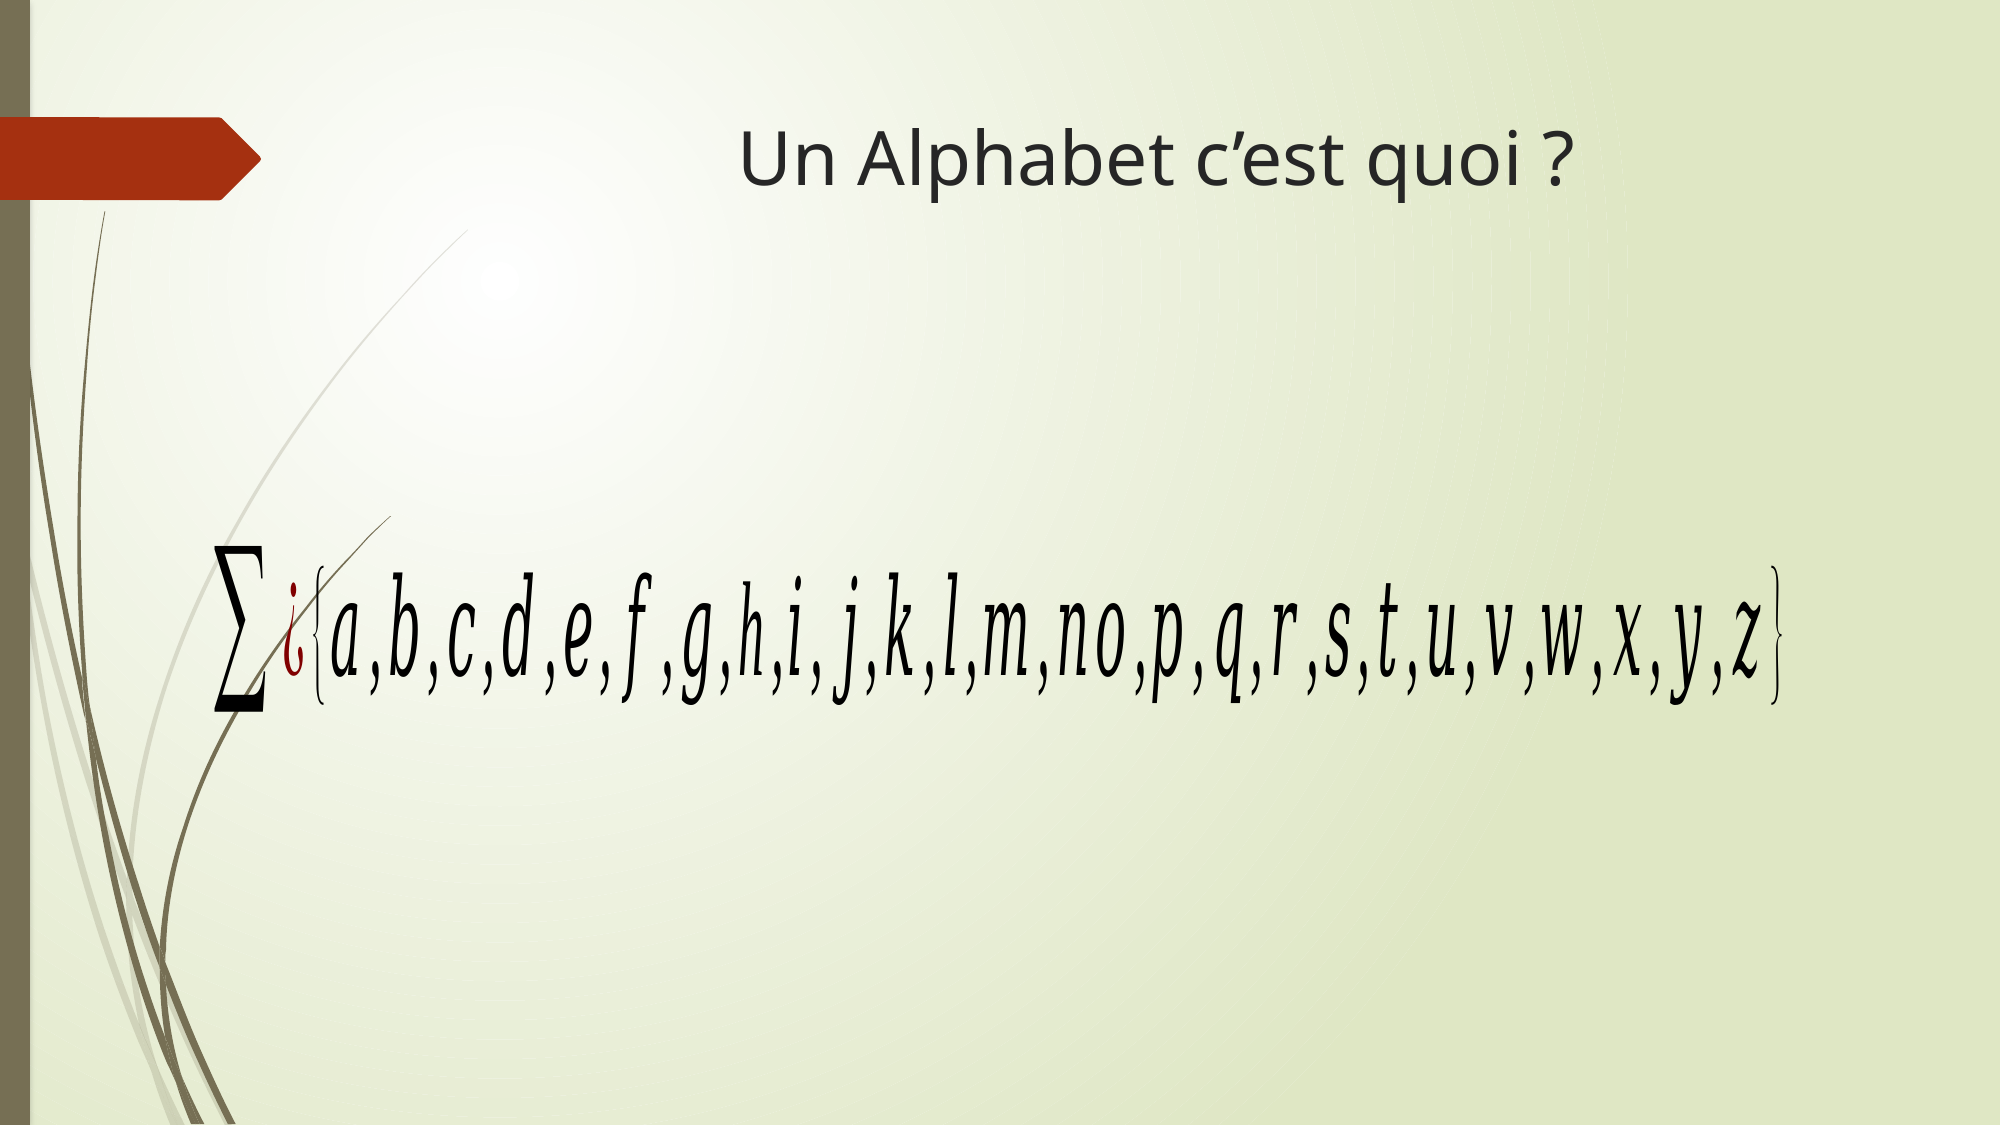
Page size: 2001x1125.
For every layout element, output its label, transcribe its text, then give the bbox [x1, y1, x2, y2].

title Un Alphabet c’est quoi ? [425, 102, 1888, 313]
